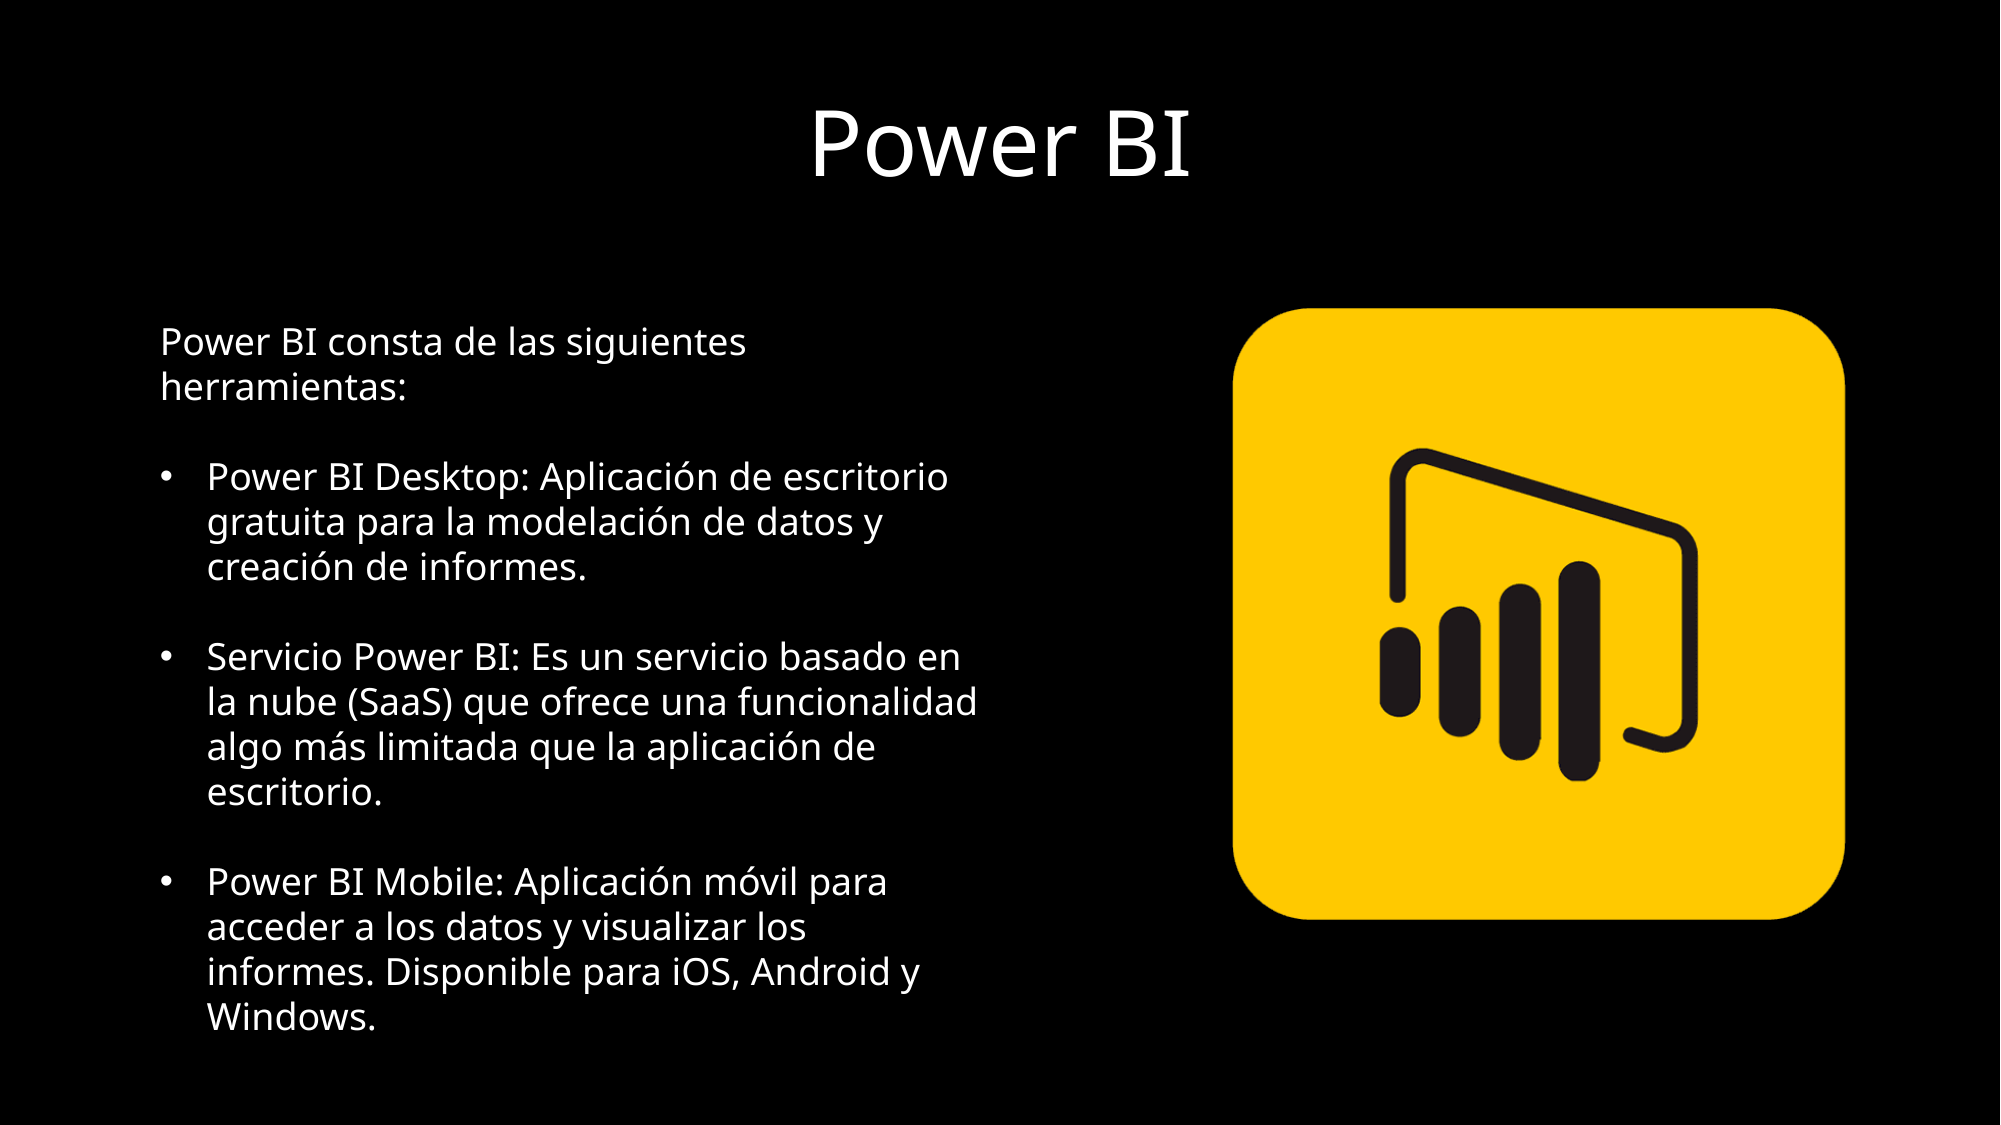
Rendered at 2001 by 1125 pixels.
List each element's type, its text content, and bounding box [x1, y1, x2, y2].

text_box Power BI consta de las siguientes herramientas: Power BI Desktop: Aplicación de escritorio gratuita para la modelación de datos y creación de informes. Servicio Power BI: Es un servicio basado en la nube (SaaS) que ofrece una funcionalidad algo más limitada que la aplicación de escritorio. Power BI Mobile: Aplicación móvil para acceder a los datos y visualizar los informes. Disponible para iOS, Android y Windows. [145, 310, 1000, 1046]
picture [1182, 257, 1896, 970]
text_box Power BI [489, 77, 1511, 203]
